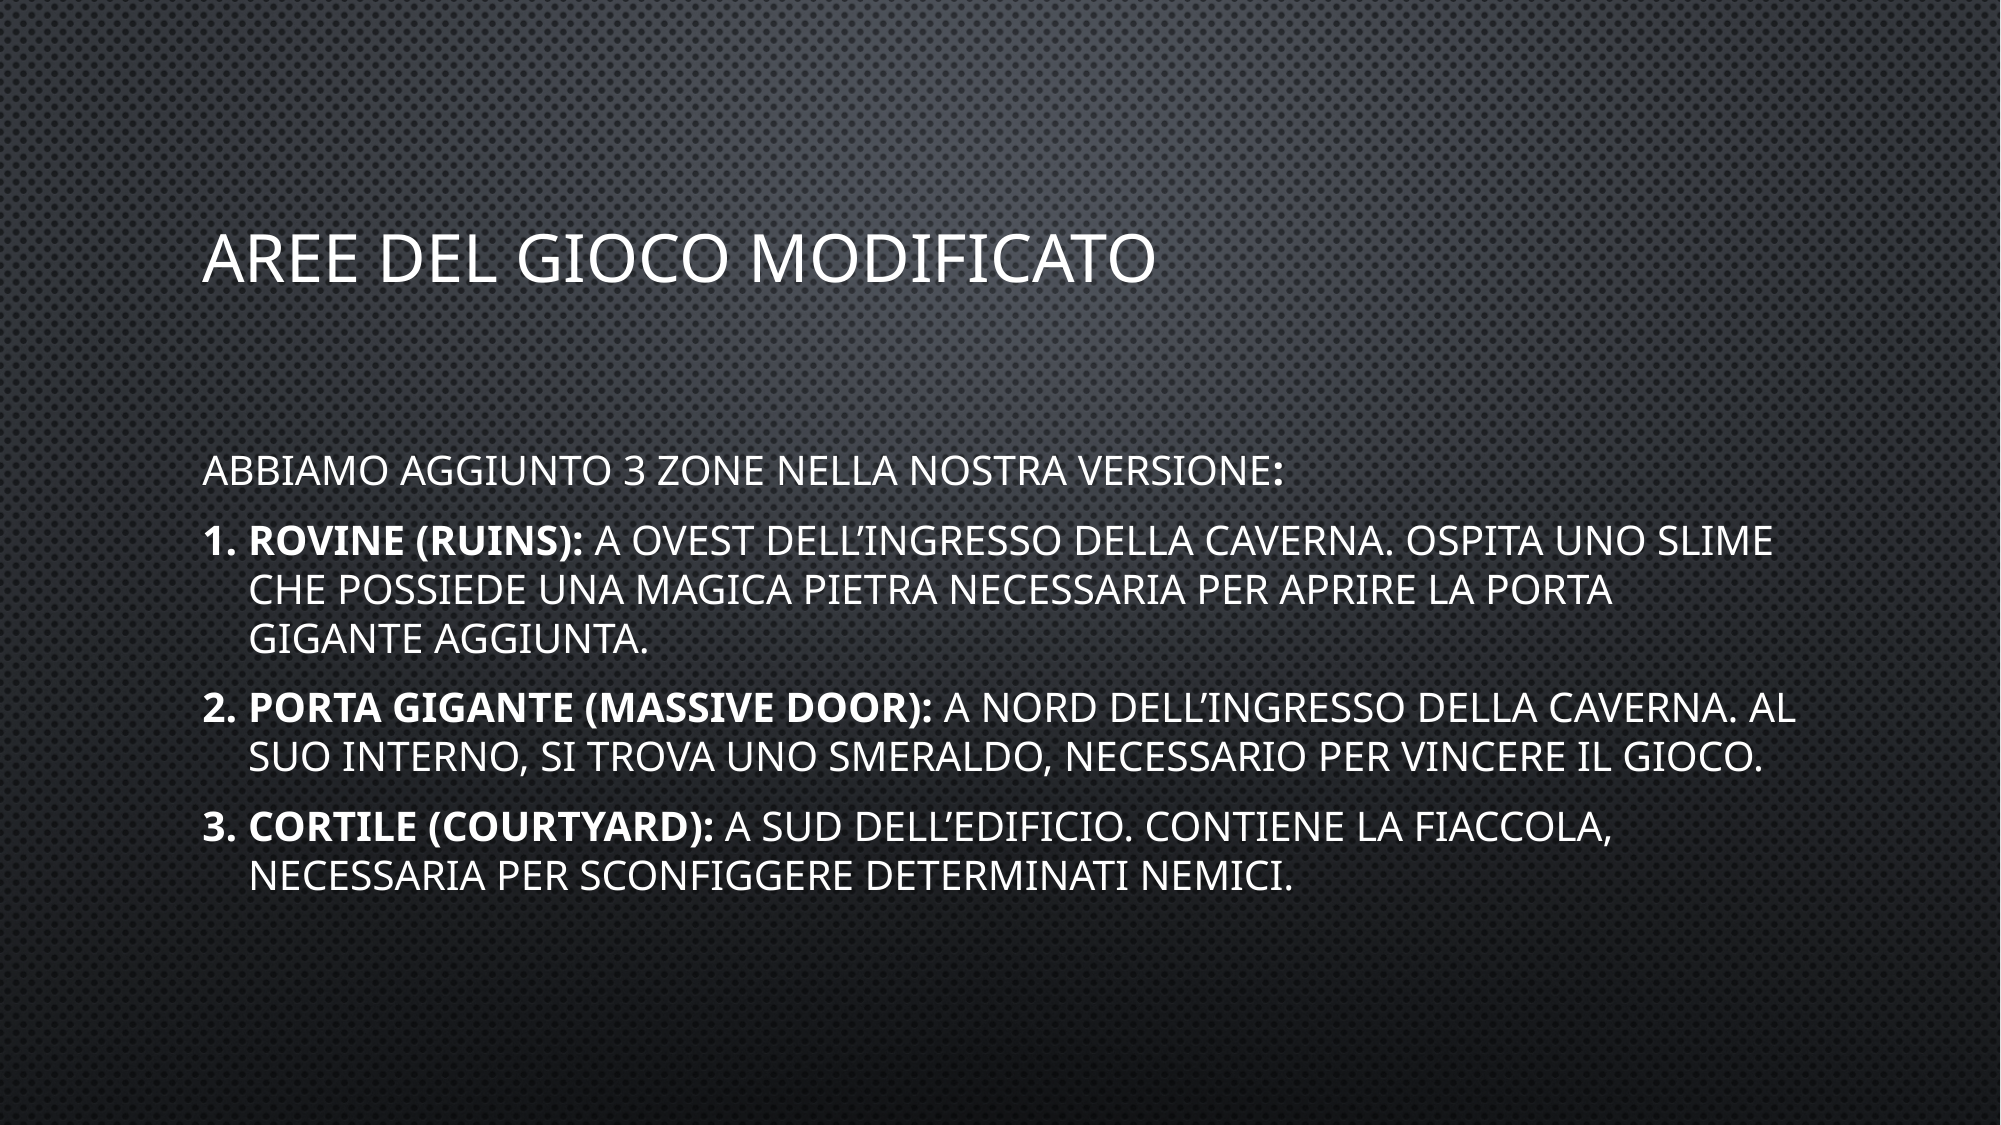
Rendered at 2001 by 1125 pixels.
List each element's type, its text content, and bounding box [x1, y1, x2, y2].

list abbiamo aggiunto 3 zone nella nostra versione: rovine (ruins): a ovest dell’ingresso della caverna. ospita uno slime che possiede una magica pietra necessaria per aprire la porta gigante aggiunta. porta gigante (massive door): a nord dell’ingresso della caverna. al suo interno, si trova uno smeraldo, necessario per vincere il gioco. cortile (courtyard): a sud dell’edificio. contiene la fiaccola, necessaria per sconfiggere determinati nemici. [187, 437, 1813, 950]
title aree del gioco modificato [187, 99, 1813, 413]
